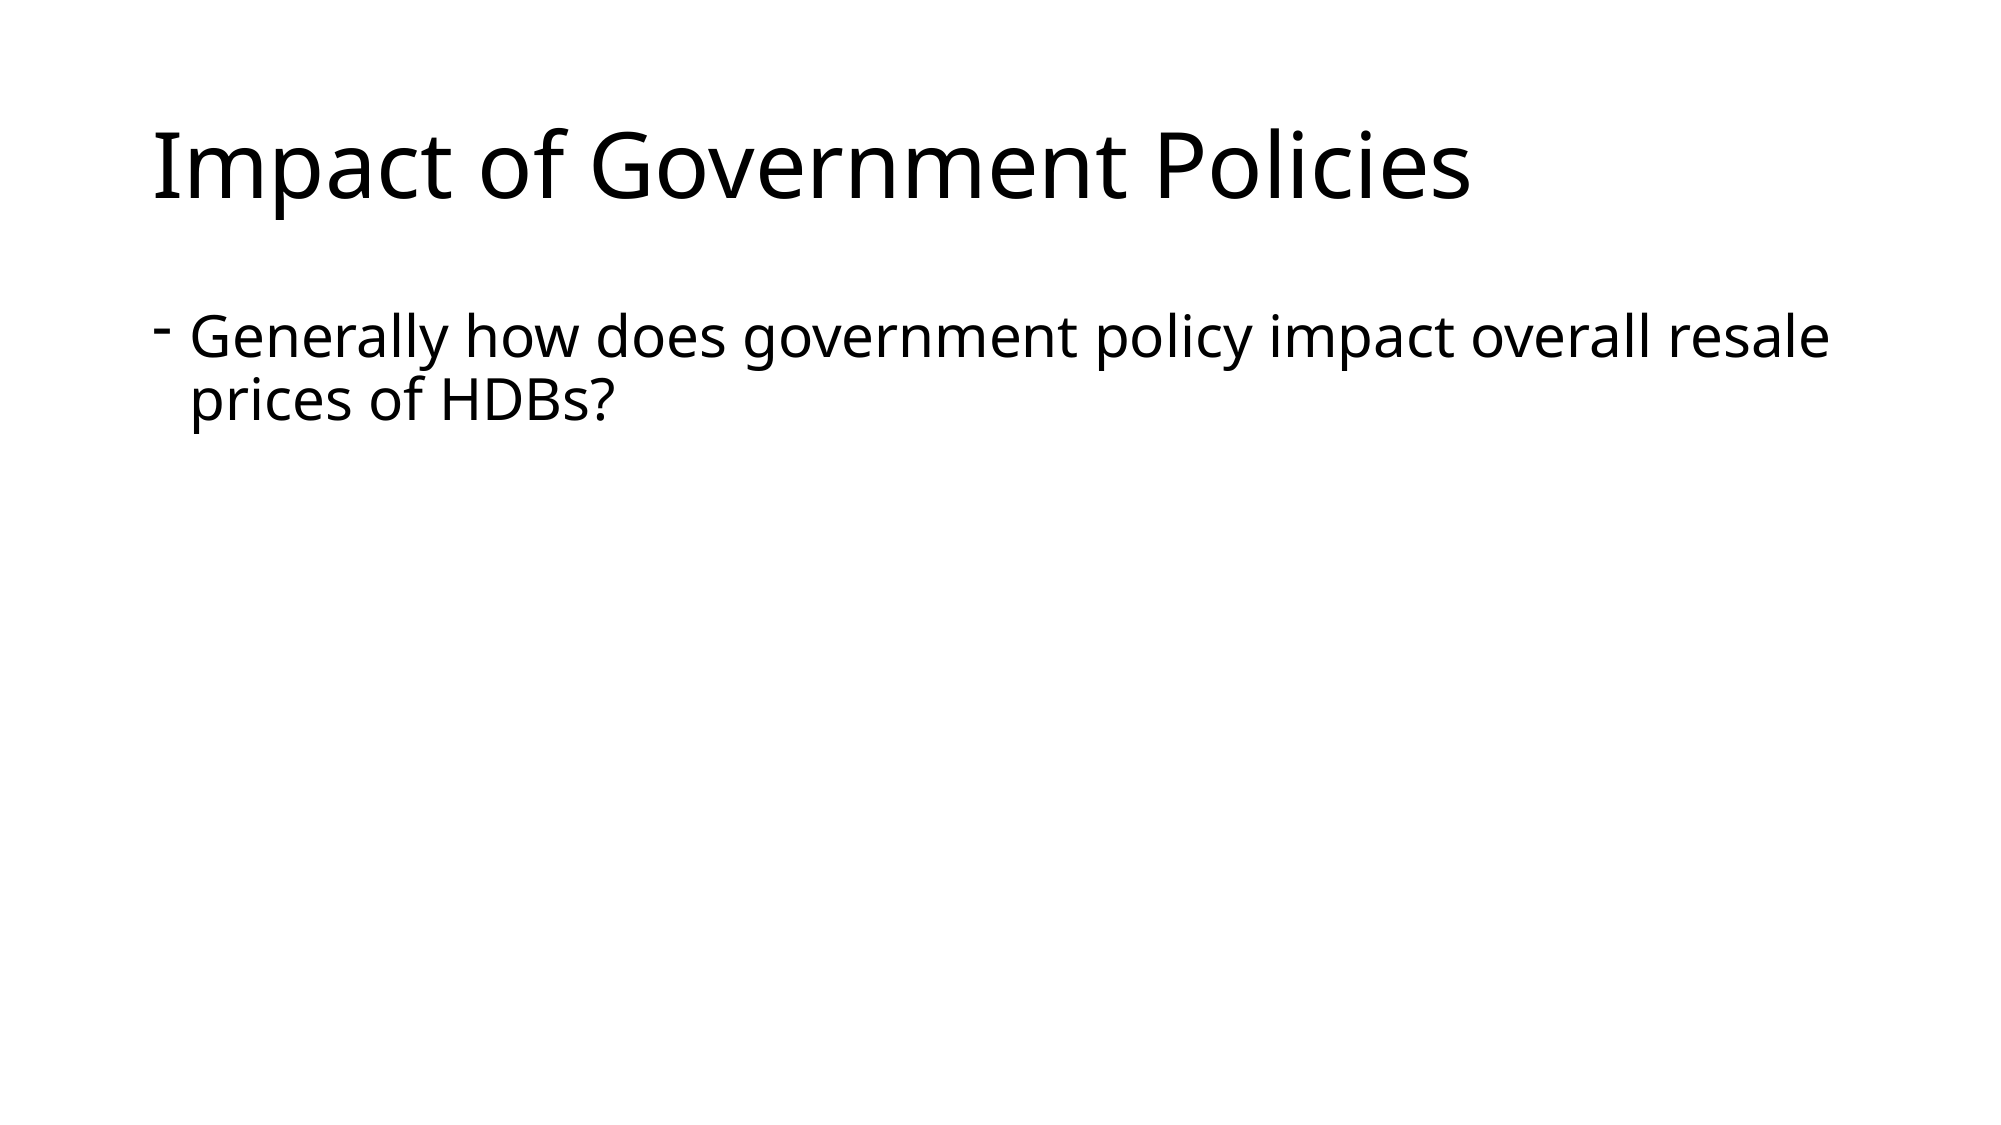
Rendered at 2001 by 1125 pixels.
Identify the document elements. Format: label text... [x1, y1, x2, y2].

list Generally how does government policy impact overall resale prices of HDBs? [137, 299, 1863, 1014]
title Impact of Government Policies [137, 59, 1863, 278]
